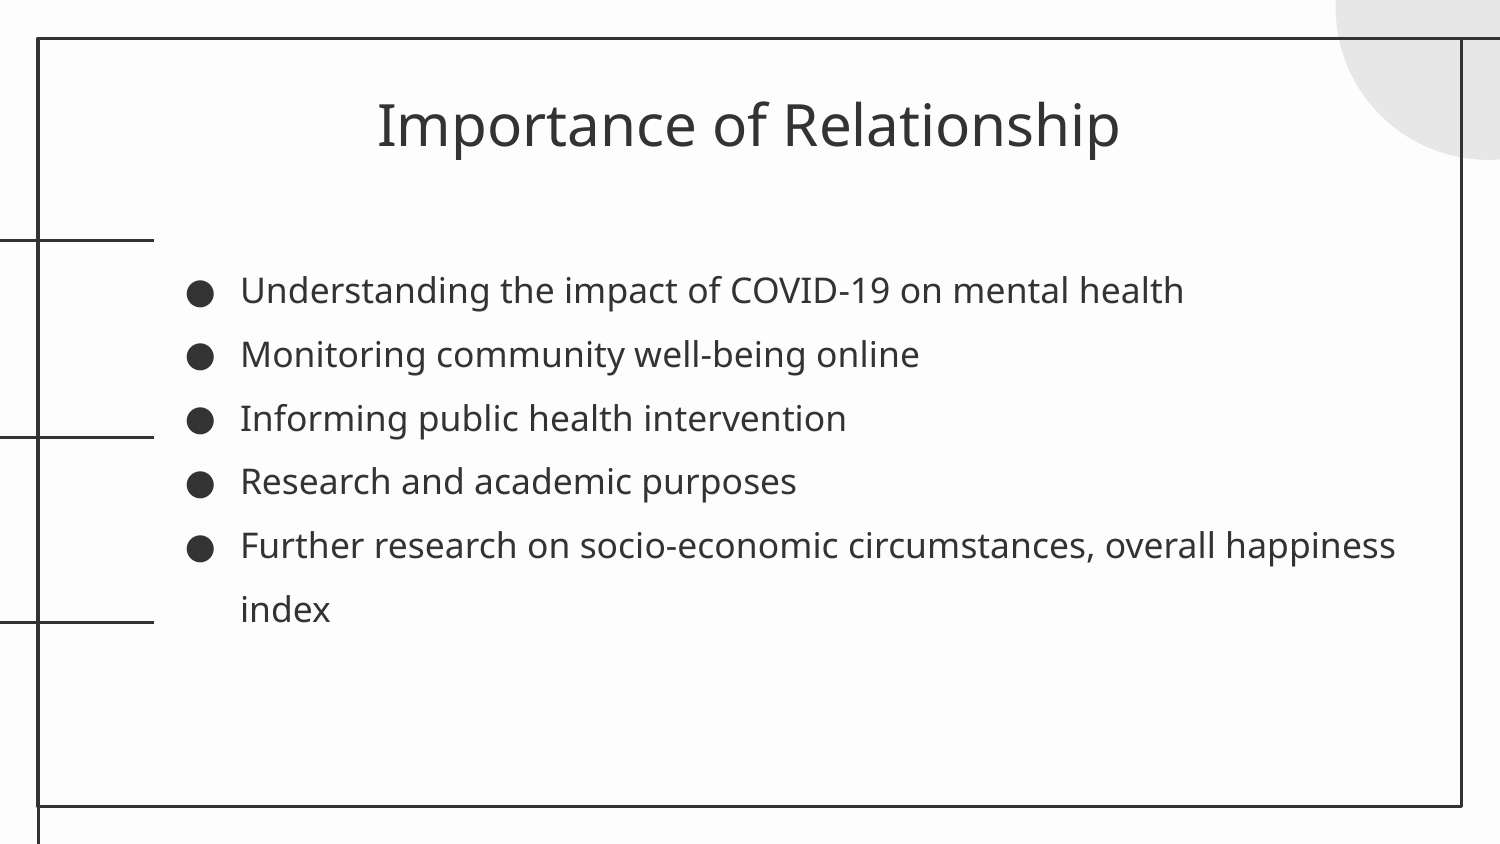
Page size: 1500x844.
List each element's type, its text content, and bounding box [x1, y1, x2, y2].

list Understanding the impact of COVID-19 on mental health Monitoring community well-being online Informing public health intervention Research and academic purposes Further research on socio-economic circumstances, overall happiness index [150, 231, 1414, 763]
title Importance of Relationship [116, 72, 1382, 167]
